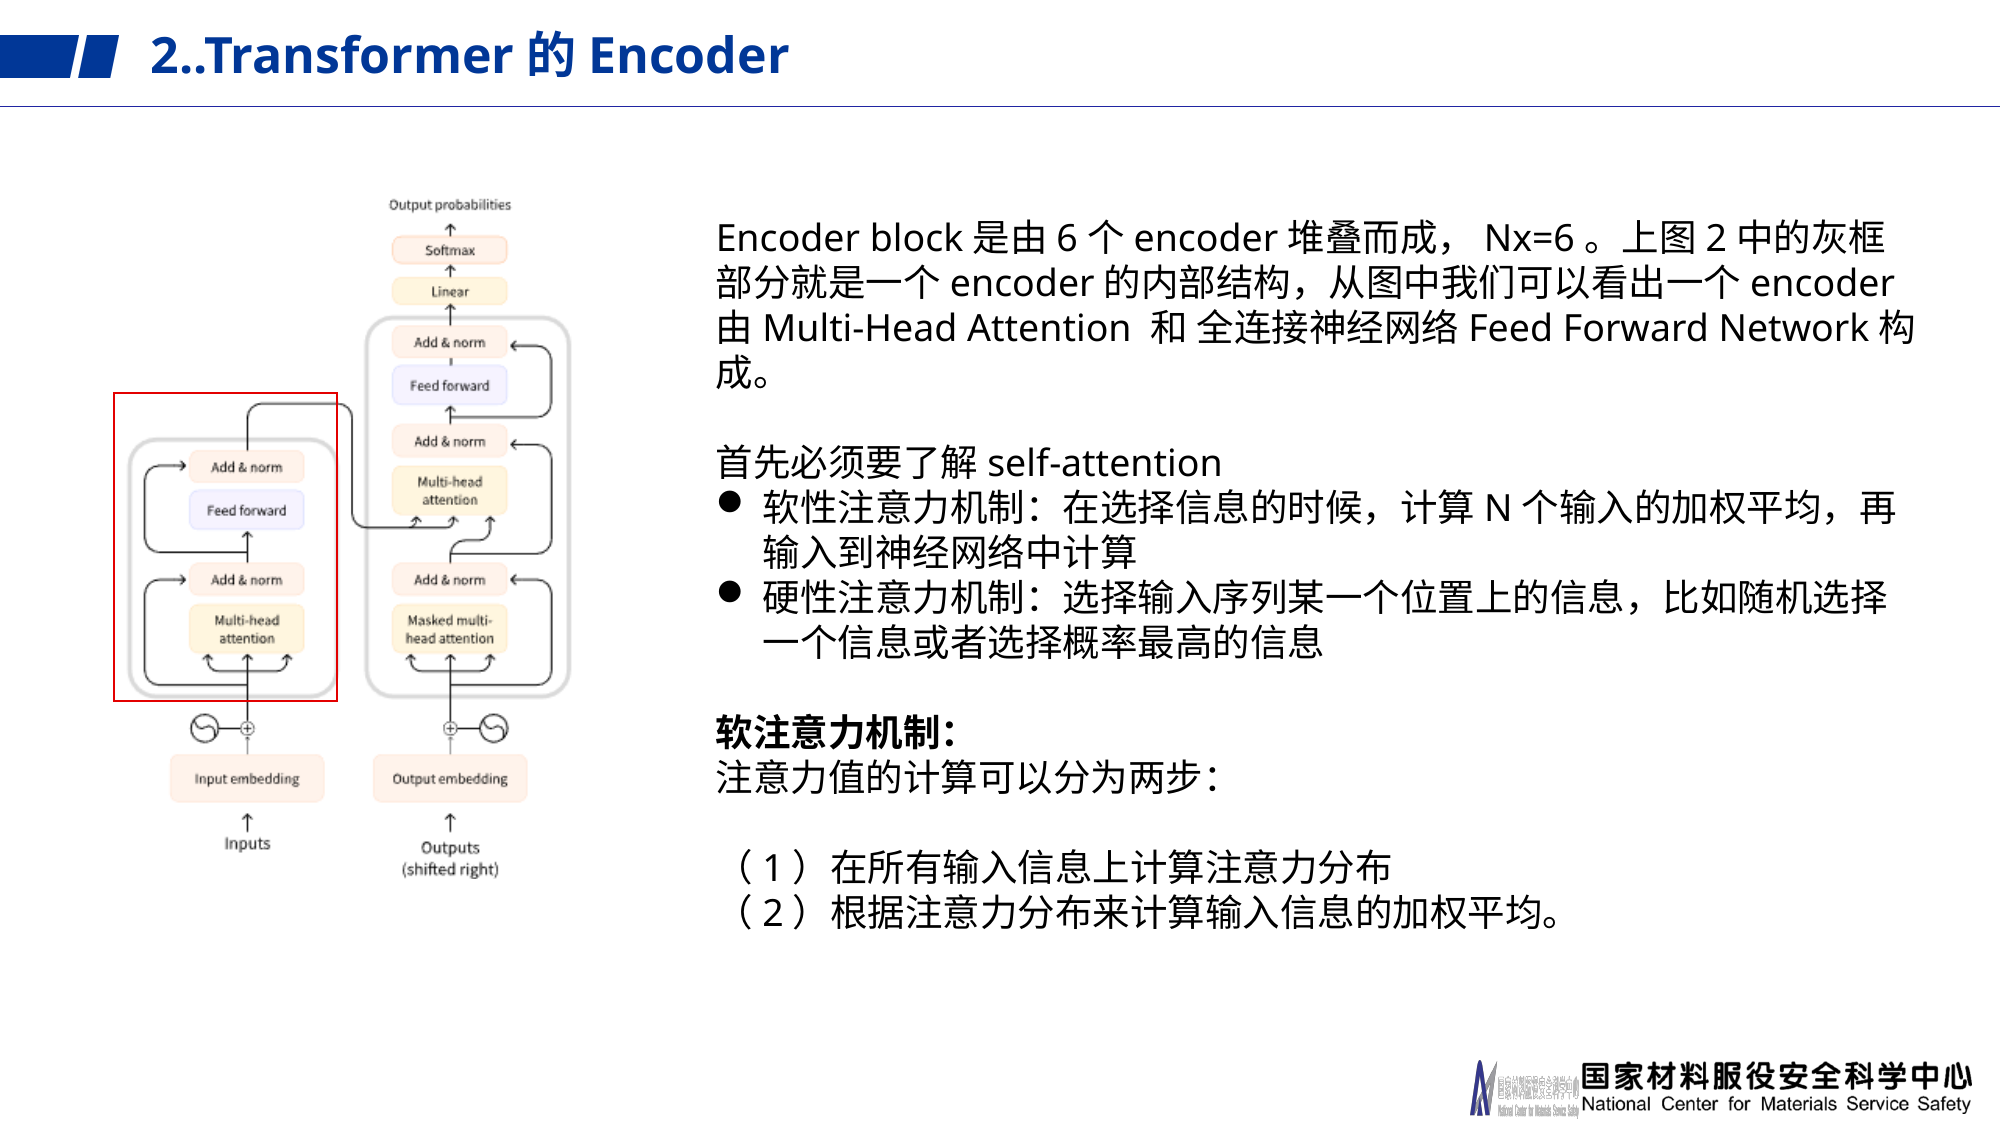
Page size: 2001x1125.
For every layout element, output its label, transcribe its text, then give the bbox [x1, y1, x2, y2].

text_box Encoder block是由6个encoder堆叠而成，Nx=6。上图2中的灰框部分就是一个encoder的内部结构，从图中我们可以看出一个encoder由Multi-Head Attention 和 全连接神经网络Feed Forward Network构成。 首先必须要了解self-attention 软性注意力机制：在选择信息的时候，计算N个输入的加权平均，再输入到神经网络中计算 硬性注意力机制：选择输入序列某一个位置上的信息，比如随机选择一个信息或者选择概率最高的信息 软注意力机制： 注意力值的计算可以分为两步： （1）在所有输入信息上计算注意力分布 （2）根据注意力分布来计算输入信息的加权平均。 [701, 206, 1935, 942]
picture [114, 183, 598, 879]
text_box 2..Transformer的Encoder [136, 15, 805, 91]
picture [1470, 1060, 1579, 1119]
picture [0, 35, 119, 78]
